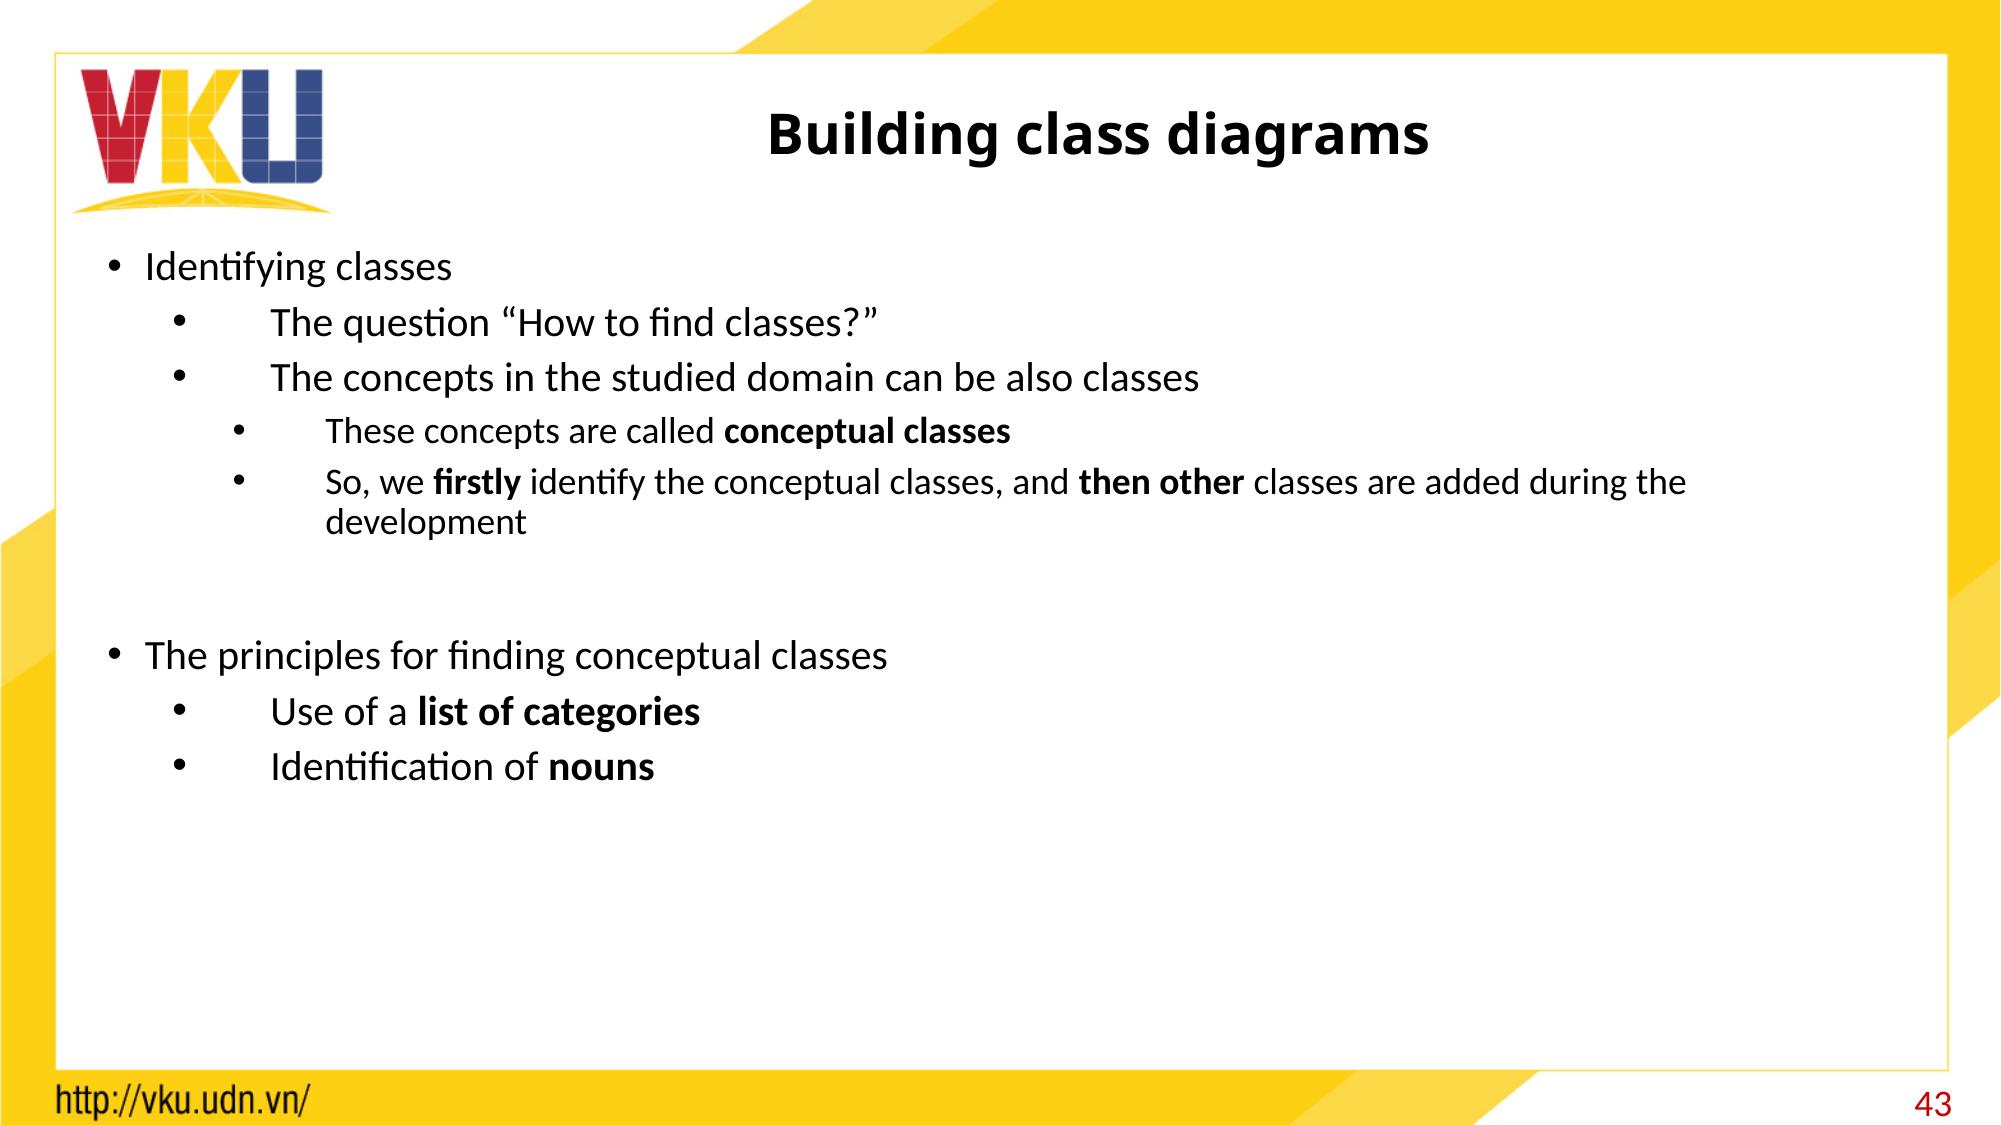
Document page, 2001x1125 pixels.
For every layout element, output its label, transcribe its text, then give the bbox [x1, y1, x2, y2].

list Identifying classes The question “How to find classes?” The concepts in the studied domain can be also classes These concepts are called conceptual classes So, we firstly identify the conceptual classes, and then other classes are added during the development The principles for finding conceptual classes Use of a list of categories Identification of nouns [92, 237, 1863, 1014]
picture [0, 0, 2001, 1125]
slide_number 43 [1863, 1074, 1968, 1125]
title Building class diagrams [335, 59, 1863, 213]
